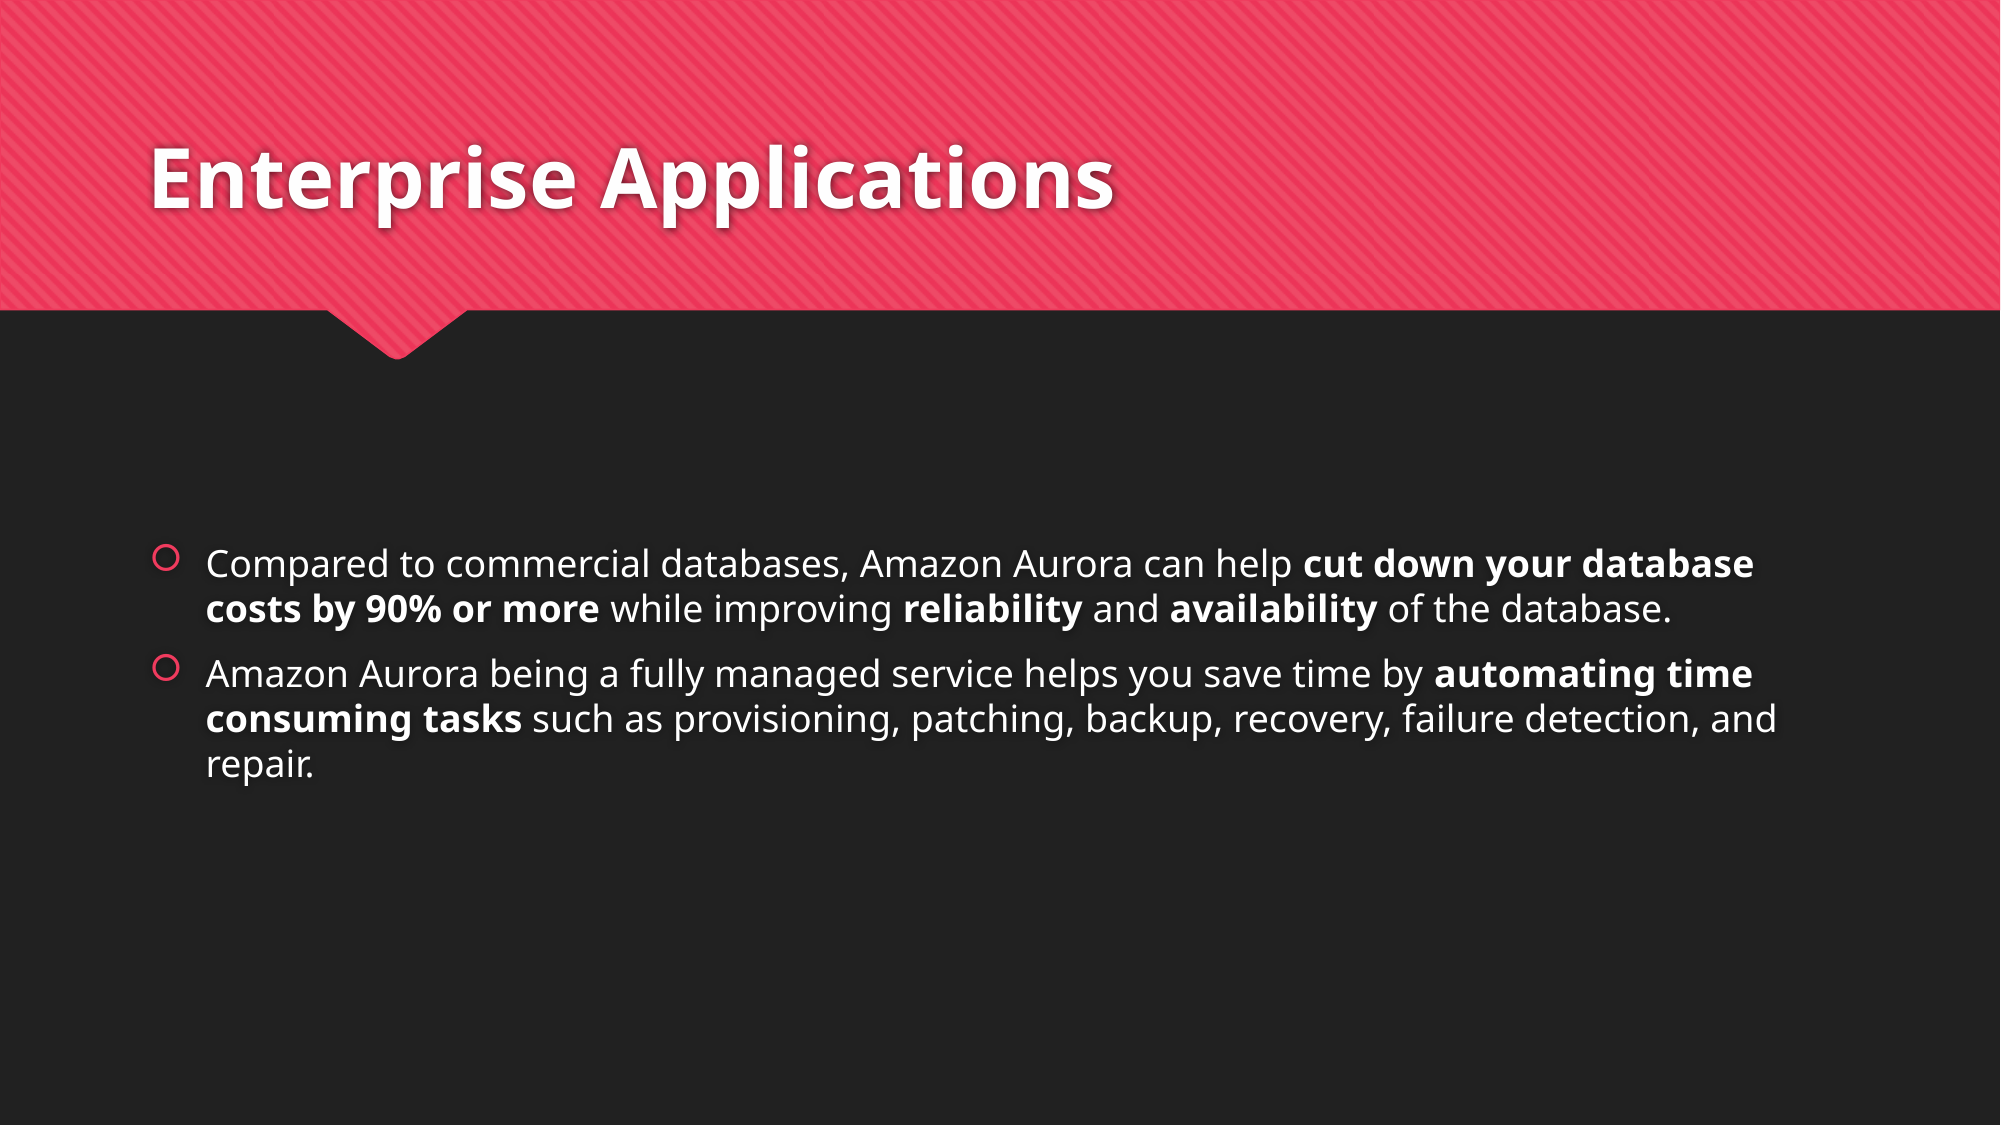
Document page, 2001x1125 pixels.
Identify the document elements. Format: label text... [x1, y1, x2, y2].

list Compared to commercial databases, Amazon Aurora can help cut down your database costs by 90% or more while improving reliability and availability of the database. Amazon Aurora being a fully managed service helps you save time by automating time consuming tasks such as provisioning, patching, backup, recovery, failure detection, and repair. [134, 364, 1866, 962]
title Enterprise Applications [132, 73, 1868, 233]
